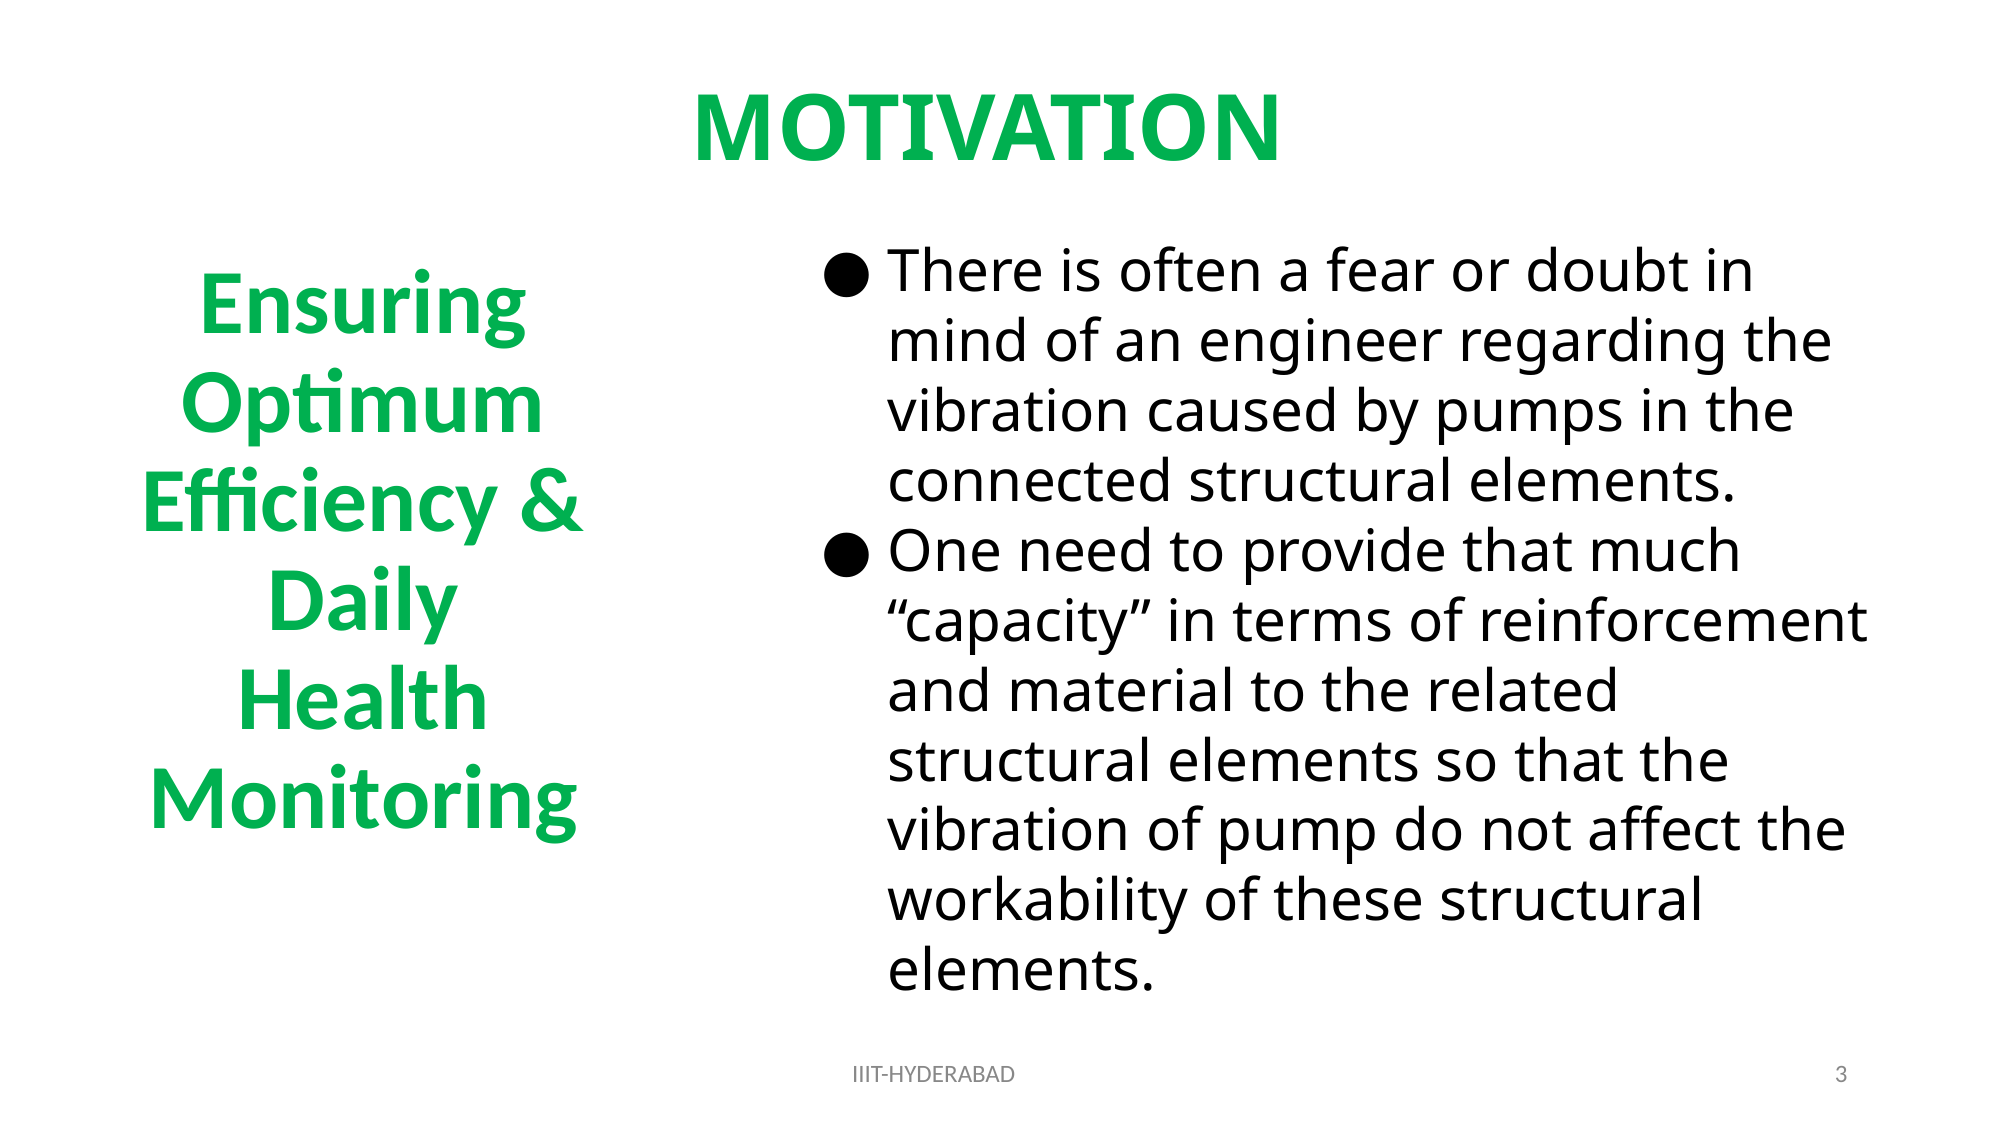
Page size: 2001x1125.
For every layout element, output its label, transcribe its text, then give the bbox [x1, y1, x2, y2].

text_box There is often a fear or doubt in mind of an engineer regarding the vibration caused by pumps in the connected structural elements. One need to provide that much “capacity” in terms of reinforcement and material to the related structural elements so that the vibration of pump do not affect the workability of these structural elements. [797, 217, 1903, 1016]
slide_number 3 [1412, 1042, 1863, 1103]
title MOTIVATION [137, 22, 1863, 240]
text_box Ensuring Optimum Efficiency & Daily Health Monitoring [117, 239, 610, 974]
footer IIIT-HYDERABAD [662, 1042, 1338, 1103]
